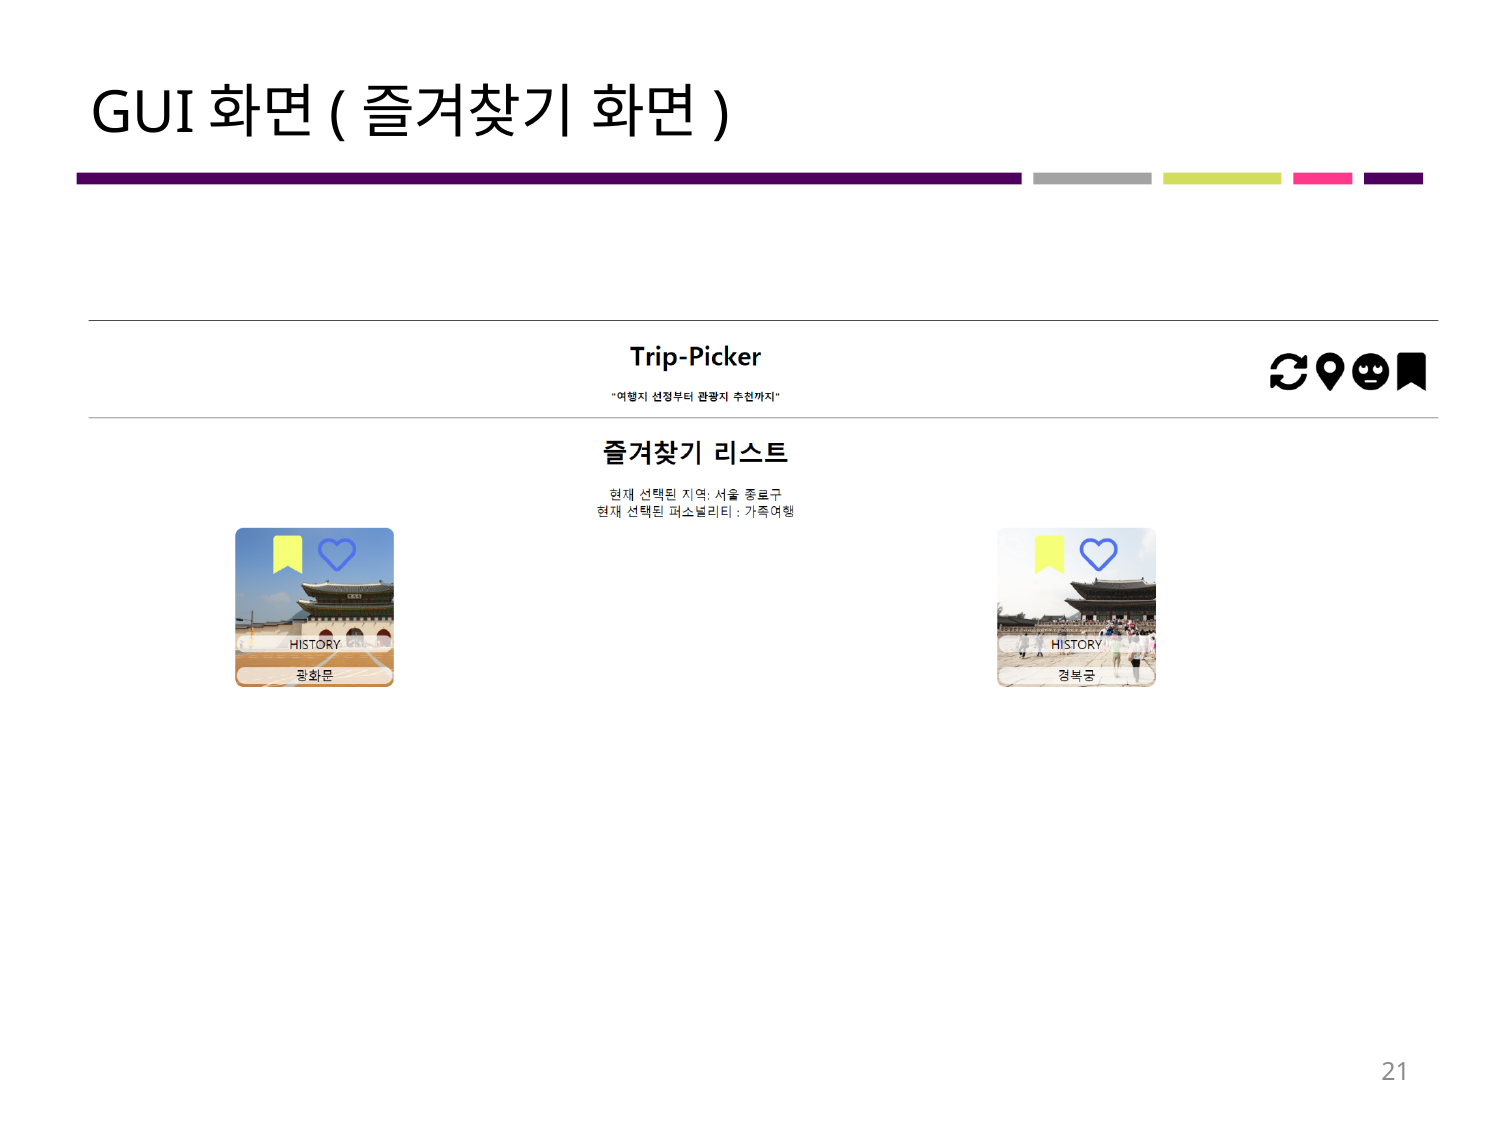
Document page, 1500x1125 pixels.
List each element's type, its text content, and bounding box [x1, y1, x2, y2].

slide_number 21 [1074, 1042, 1425, 1103]
title GUI화면(즐겨찾기 화면) [75, 45, 1425, 173]
picture [88, 320, 1439, 805]
